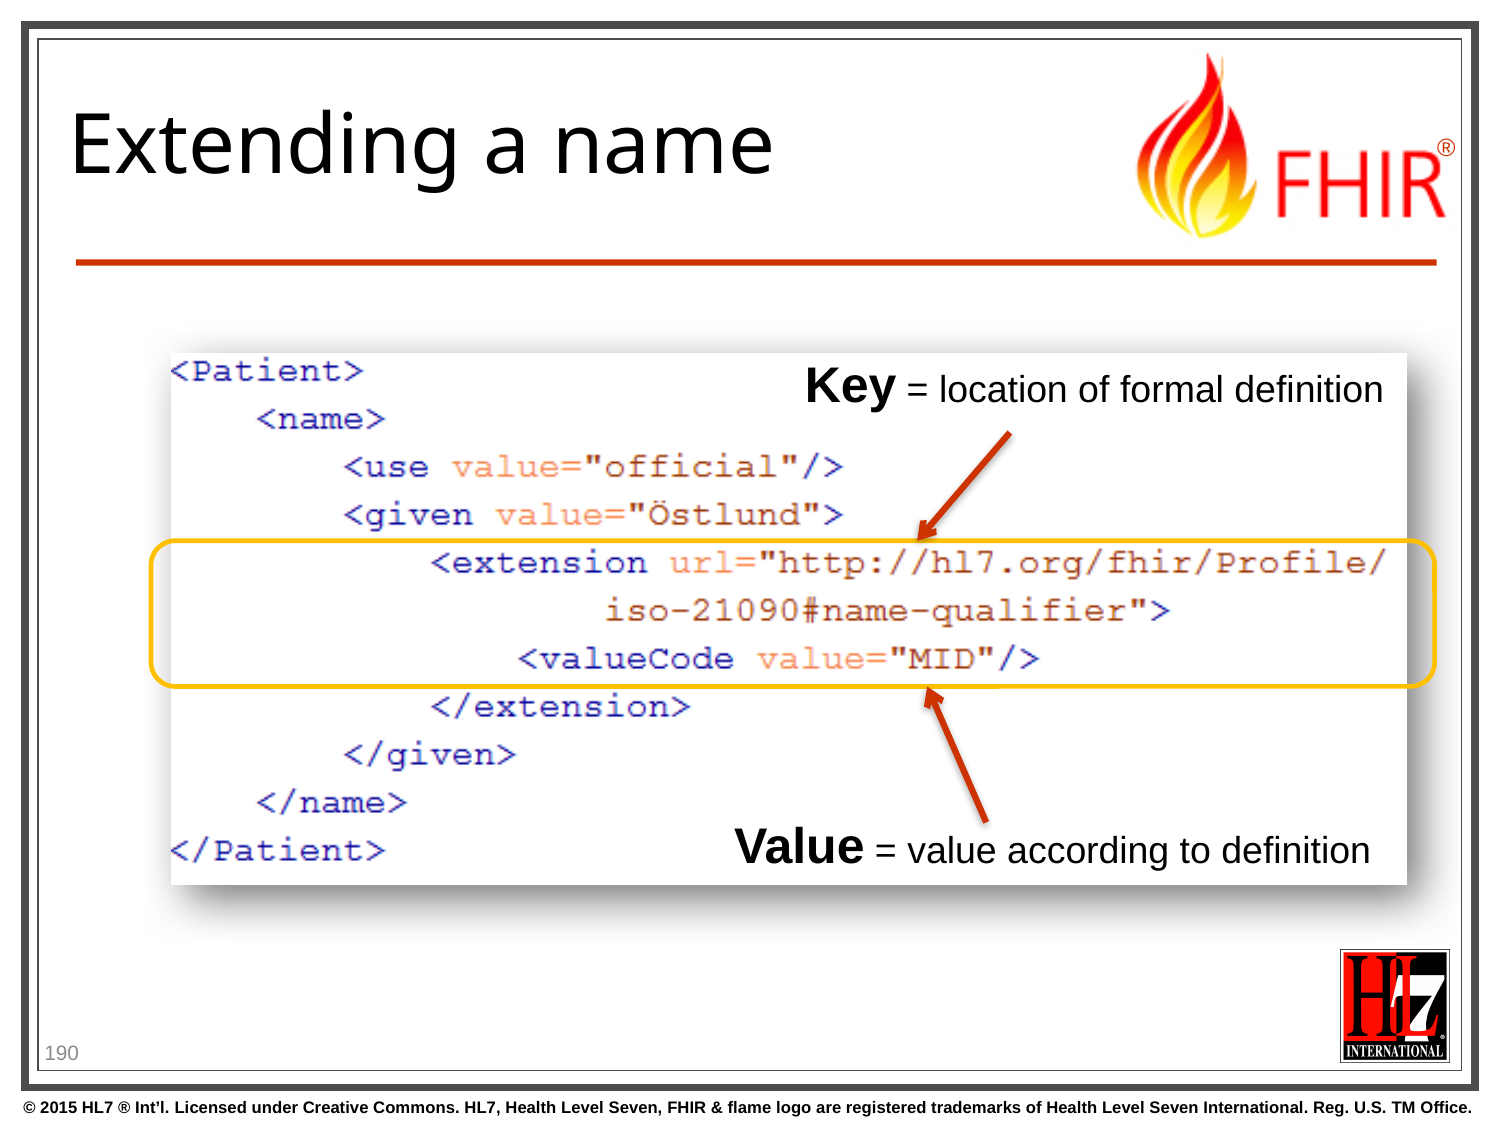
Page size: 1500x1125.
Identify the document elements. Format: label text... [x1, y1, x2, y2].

title Extending a name [53, 54, 1128, 244]
text_box Key = location of formal definition [790, 344, 1400, 351]
picture [170, 352, 1407, 885]
picture [1340, 949, 1450, 1063]
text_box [926, 686, 987, 823]
picture [1124, 42, 1458, 249]
slide_number 190 [29, 1034, 148, 1071]
text_box [148, 540, 165, 687]
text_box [916, 432, 1011, 541]
text_box [1411, 538, 1437, 689]
